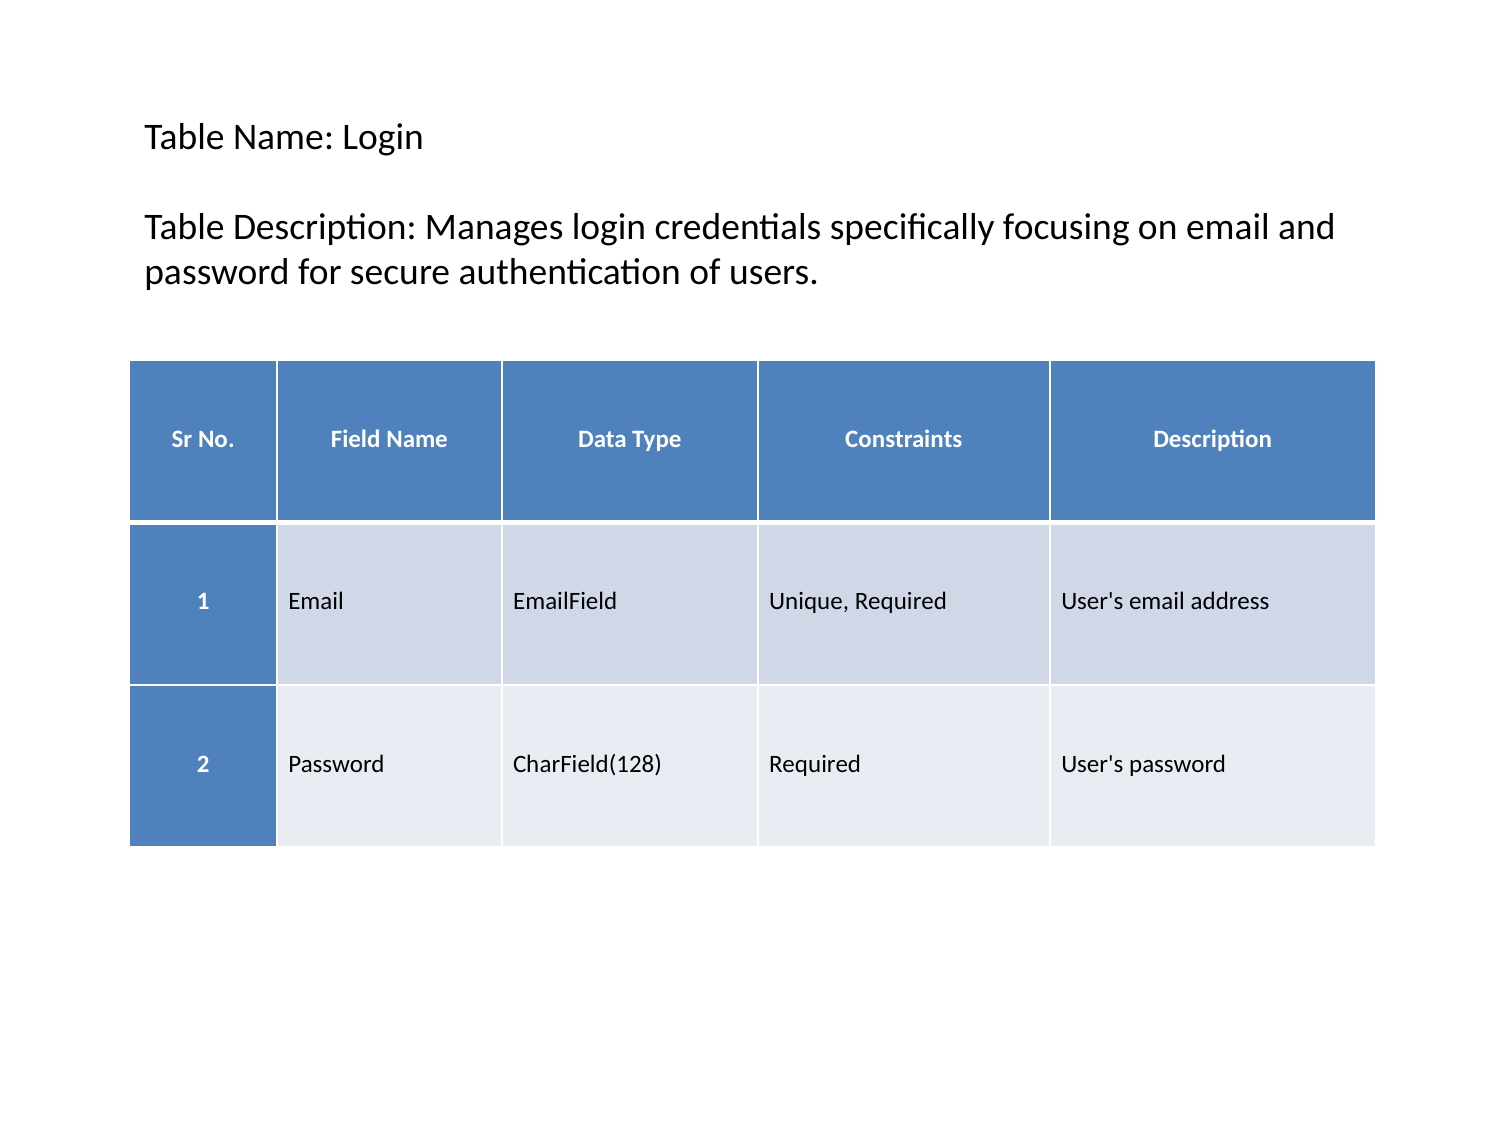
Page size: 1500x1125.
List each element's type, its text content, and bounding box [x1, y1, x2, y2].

table_header Field Name [278, 361, 501, 520]
table_cell EmailField [503, 525, 757, 684]
table_header Constraints [759, 361, 1049, 520]
table_cell User's email address [1051, 525, 1375, 684]
table_header Data Type [503, 361, 757, 520]
table_cell CharField(128) [503, 686, 757, 846]
table_cell 2 [130, 686, 276, 846]
table_header Sr No. [130, 361, 276, 520]
table_cell 1 [130, 525, 276, 684]
text_box Table Name: Login Table Description: Manages login credentials specifically focusing on email and password for secure authentication of users. [129, 104, 1425, 300]
table_header Description [1051, 361, 1375, 520]
table_cell User's password [1051, 686, 1375, 846]
table_cell Required [759, 686, 1049, 846]
table_cell Password [278, 686, 501, 846]
table_cell Unique, Required [759, 525, 1049, 684]
table_cell Email [278, 525, 501, 684]
